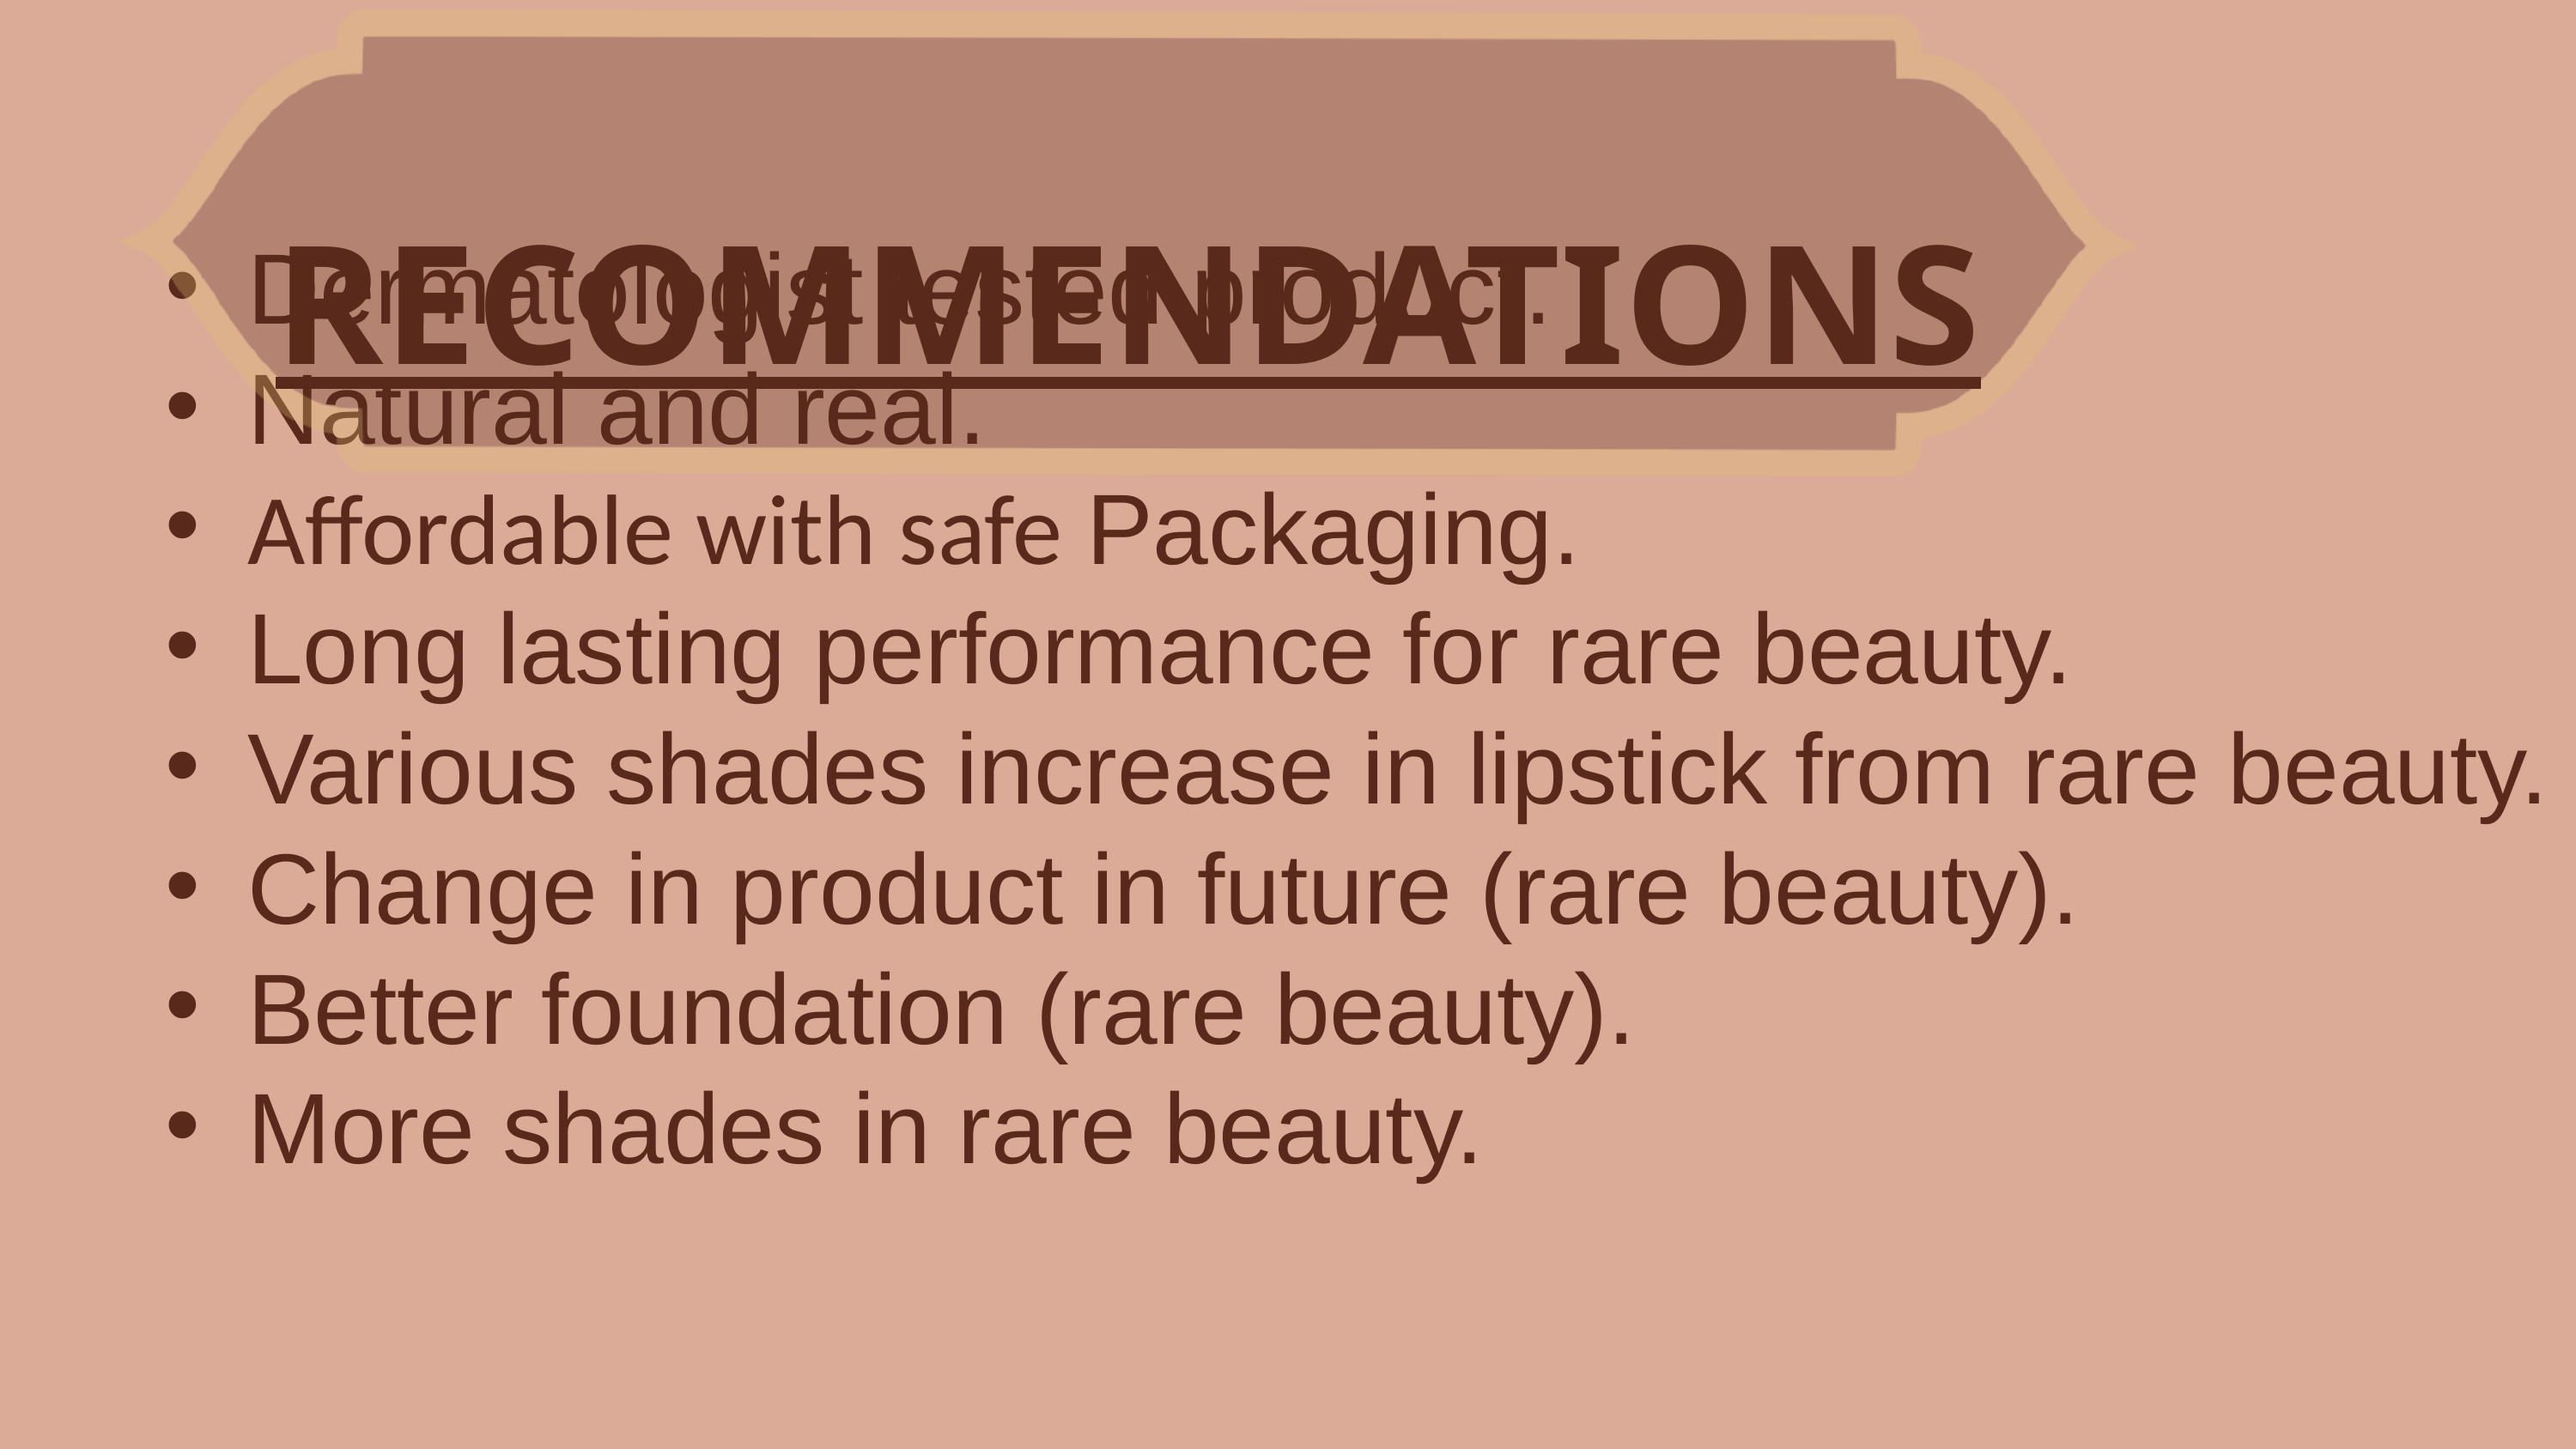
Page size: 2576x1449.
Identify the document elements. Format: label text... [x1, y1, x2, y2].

text_box Dermatologist tested product. Natural and real. Affordable with safe Packaging. Long lasting performance for rare beauty. Various shades increase in lipstick from rare beauty. Change in product in future (rare beauty). Better foundation (rare beauty). More shades in rare beauty. [118, 185, 2576, 1185]
text_box [118, 9, 2139, 476]
text_box RECOMMENDATIONS [252, 120, 2006, 397]
